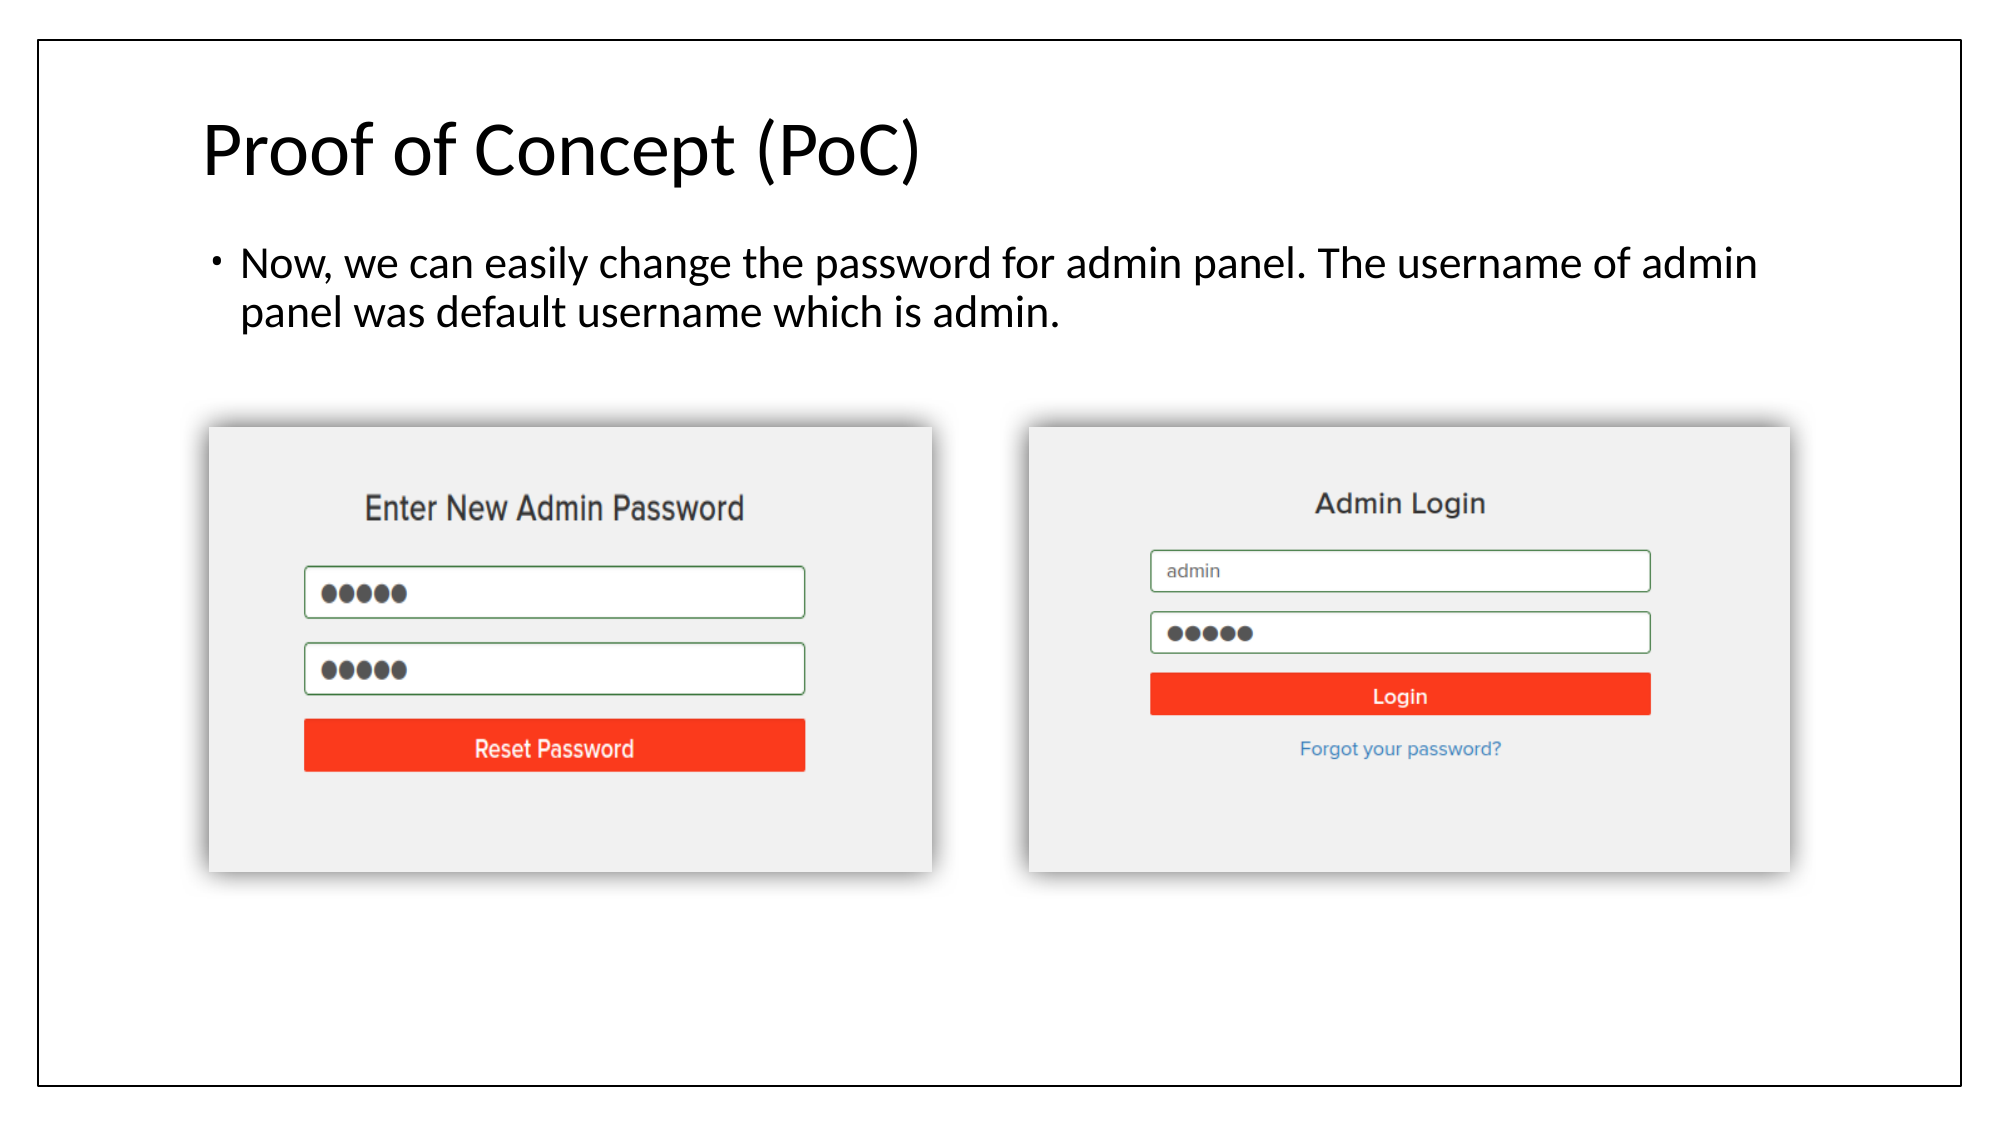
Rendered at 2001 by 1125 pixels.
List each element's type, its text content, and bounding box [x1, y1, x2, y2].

picture [1029, 427, 1791, 872]
picture [209, 427, 932, 872]
title Proof of Concept (PoC) [187, 99, 1808, 200]
list Now, we can easily change the password for admin panel. The username of admin panel was default username which is admin. [187, 231, 1808, 894]
